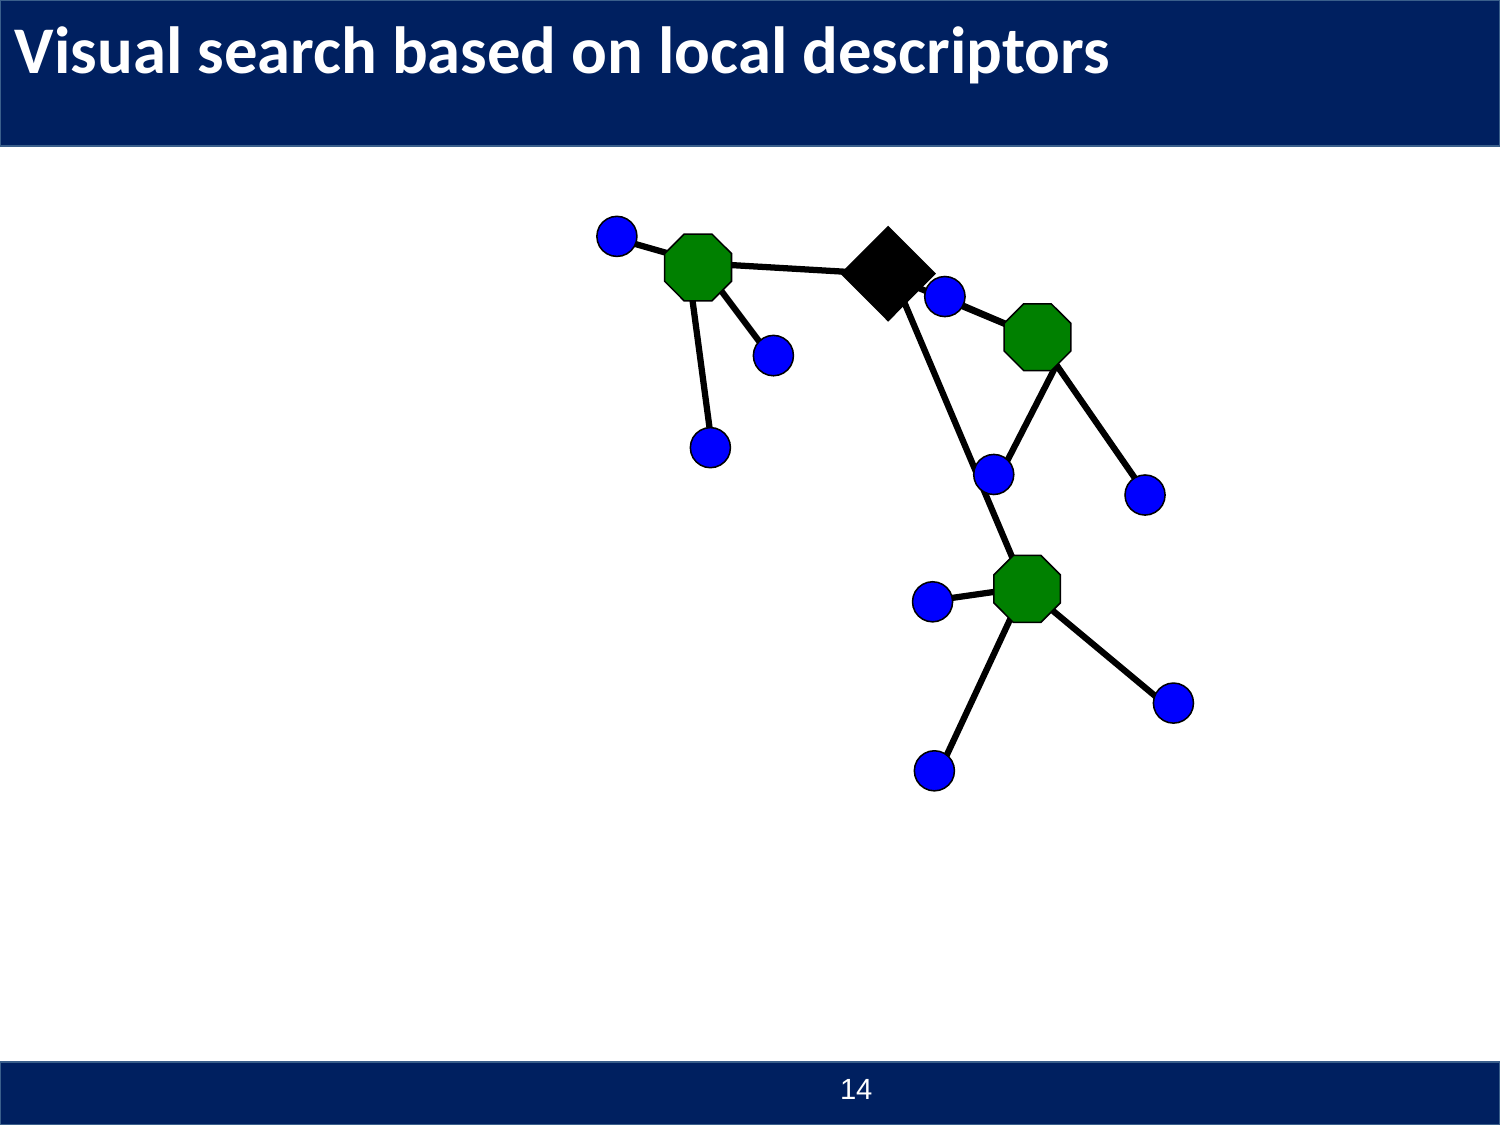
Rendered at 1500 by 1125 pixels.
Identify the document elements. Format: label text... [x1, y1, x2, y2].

text_box [914, 750, 955, 791]
text_box [1004, 303, 1071, 371]
slide_number 14 [537, 1062, 888, 1123]
text_box Visual search based on local descriptors [0, 0, 1348, 150]
text_box [596, 216, 637, 257]
text_box [753, 335, 794, 376]
text_box [841, 226, 935, 321]
text_box [924, 276, 966, 317]
text_box [1153, 683, 1194, 724]
text_box [993, 555, 1061, 623]
text_box [690, 427, 731, 468]
text_box [912, 581, 953, 622]
text_box [1125, 474, 1166, 516]
text_box [973, 454, 1014, 495]
text_box [664, 234, 732, 301]
